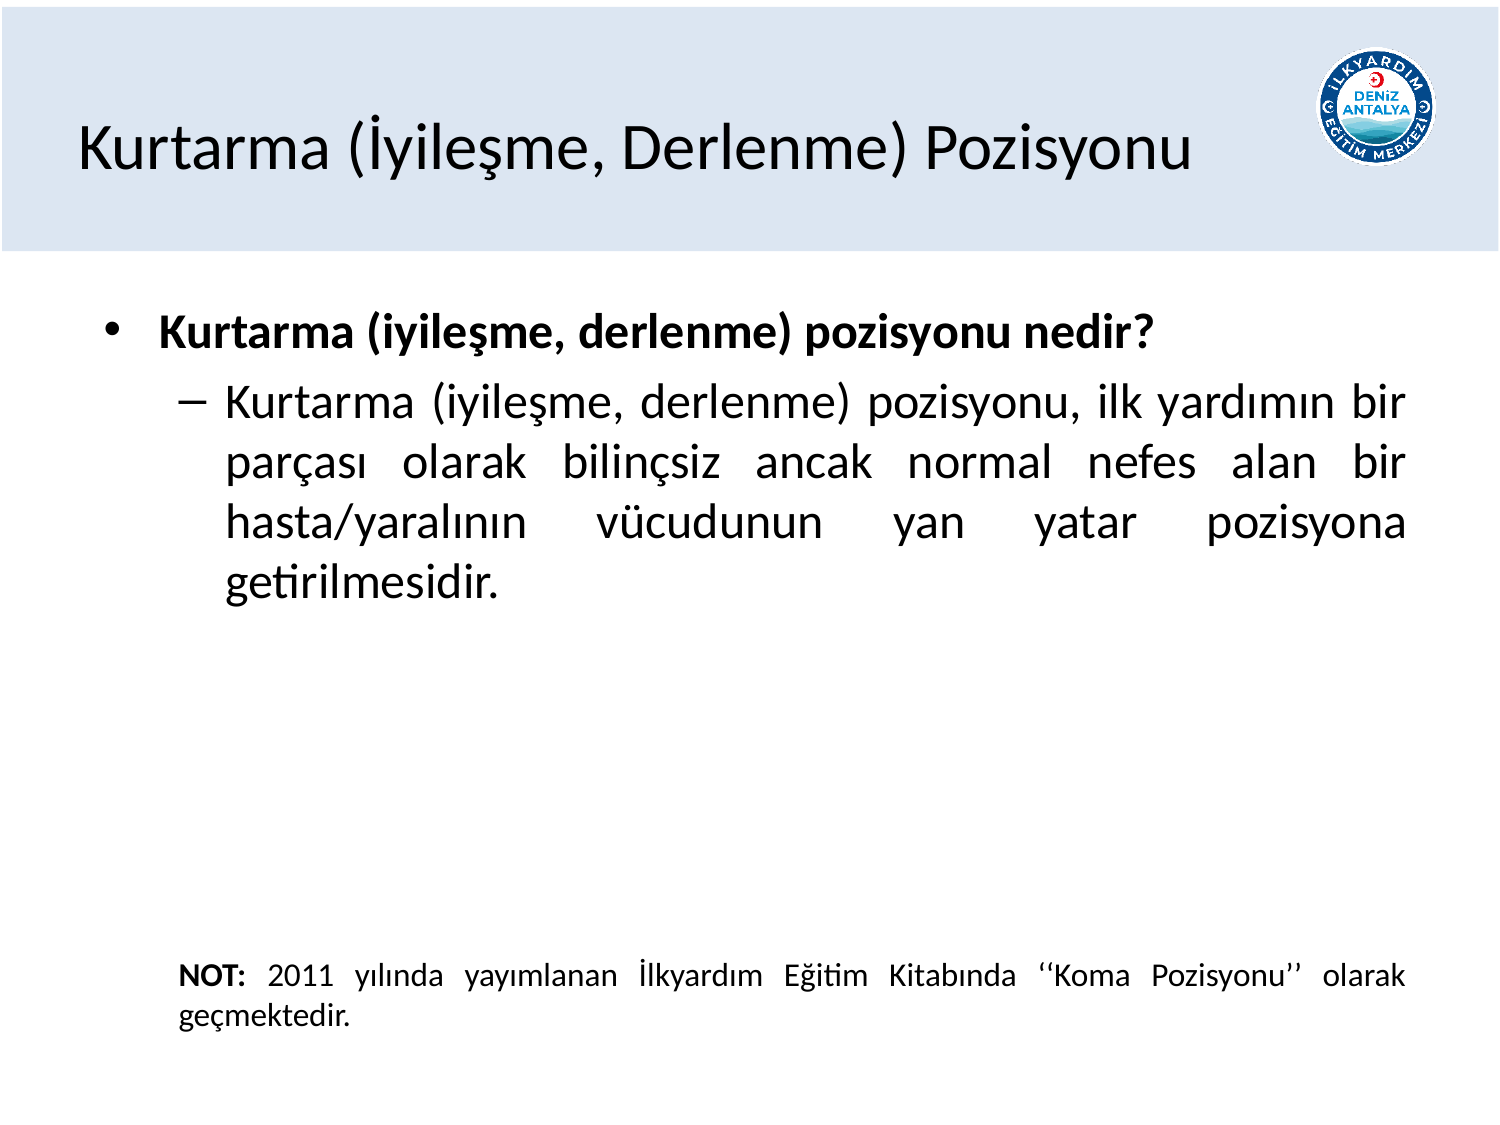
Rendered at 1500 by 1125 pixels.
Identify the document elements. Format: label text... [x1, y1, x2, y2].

list Kurtarma (iyileşme, derlenme) pozisyonu nedir? Kurtarma (iyileşme, derlenme) pozisyonu, ilk yardımın bir parçası olarak bilinçsiz ancak normal nefes alan bir hasta/yaralının vücudunun yan yatar pozisyona getirilmesidir. NOT: 2011 yılında yayımlanan İlkyardım Eğitim Kitabında ‘‘Koma Pozisyonu’’ olarak geçmektedir. [88, 290, 1423, 657]
title Kurtarma (İyileşme, Derlenme) Pozisyonu [63, 90, 1388, 197]
picture [1315, 47, 1437, 166]
text_box [0, 5, 1500, 253]
